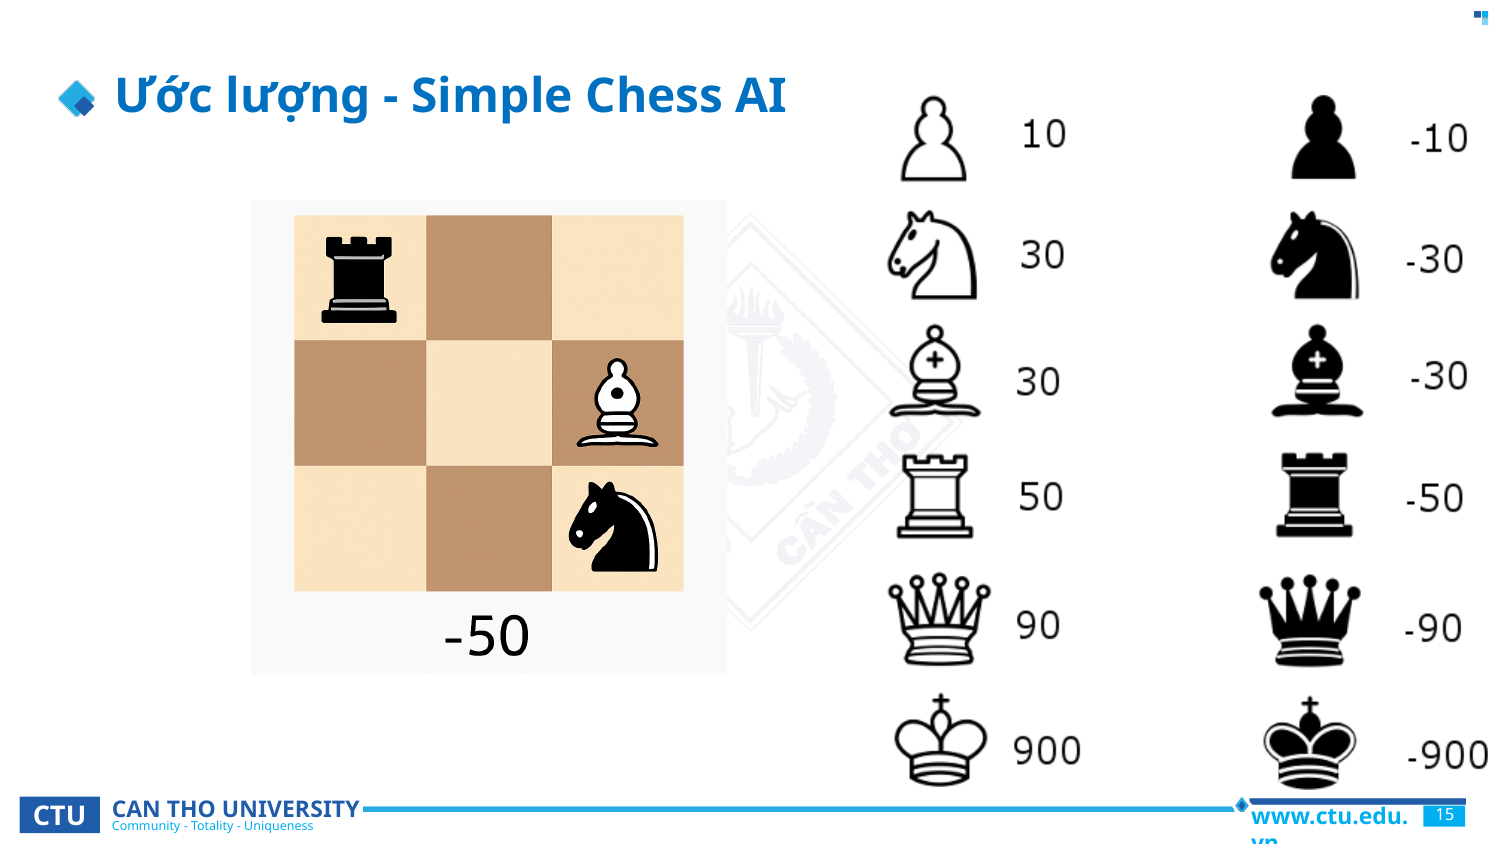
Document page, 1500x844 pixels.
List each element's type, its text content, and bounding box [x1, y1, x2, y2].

picture [173, 823, 179, 833]
picture [265, 823, 271, 833]
picture [128, 823, 137, 830]
picture [58, 80, 95, 117]
picture [1474, 11, 1489, 25]
picture [363, 73, 1491, 812]
title Ước lượng - Simple Chess AI [103, 36, 1397, 157]
picture [251, 199, 727, 676]
